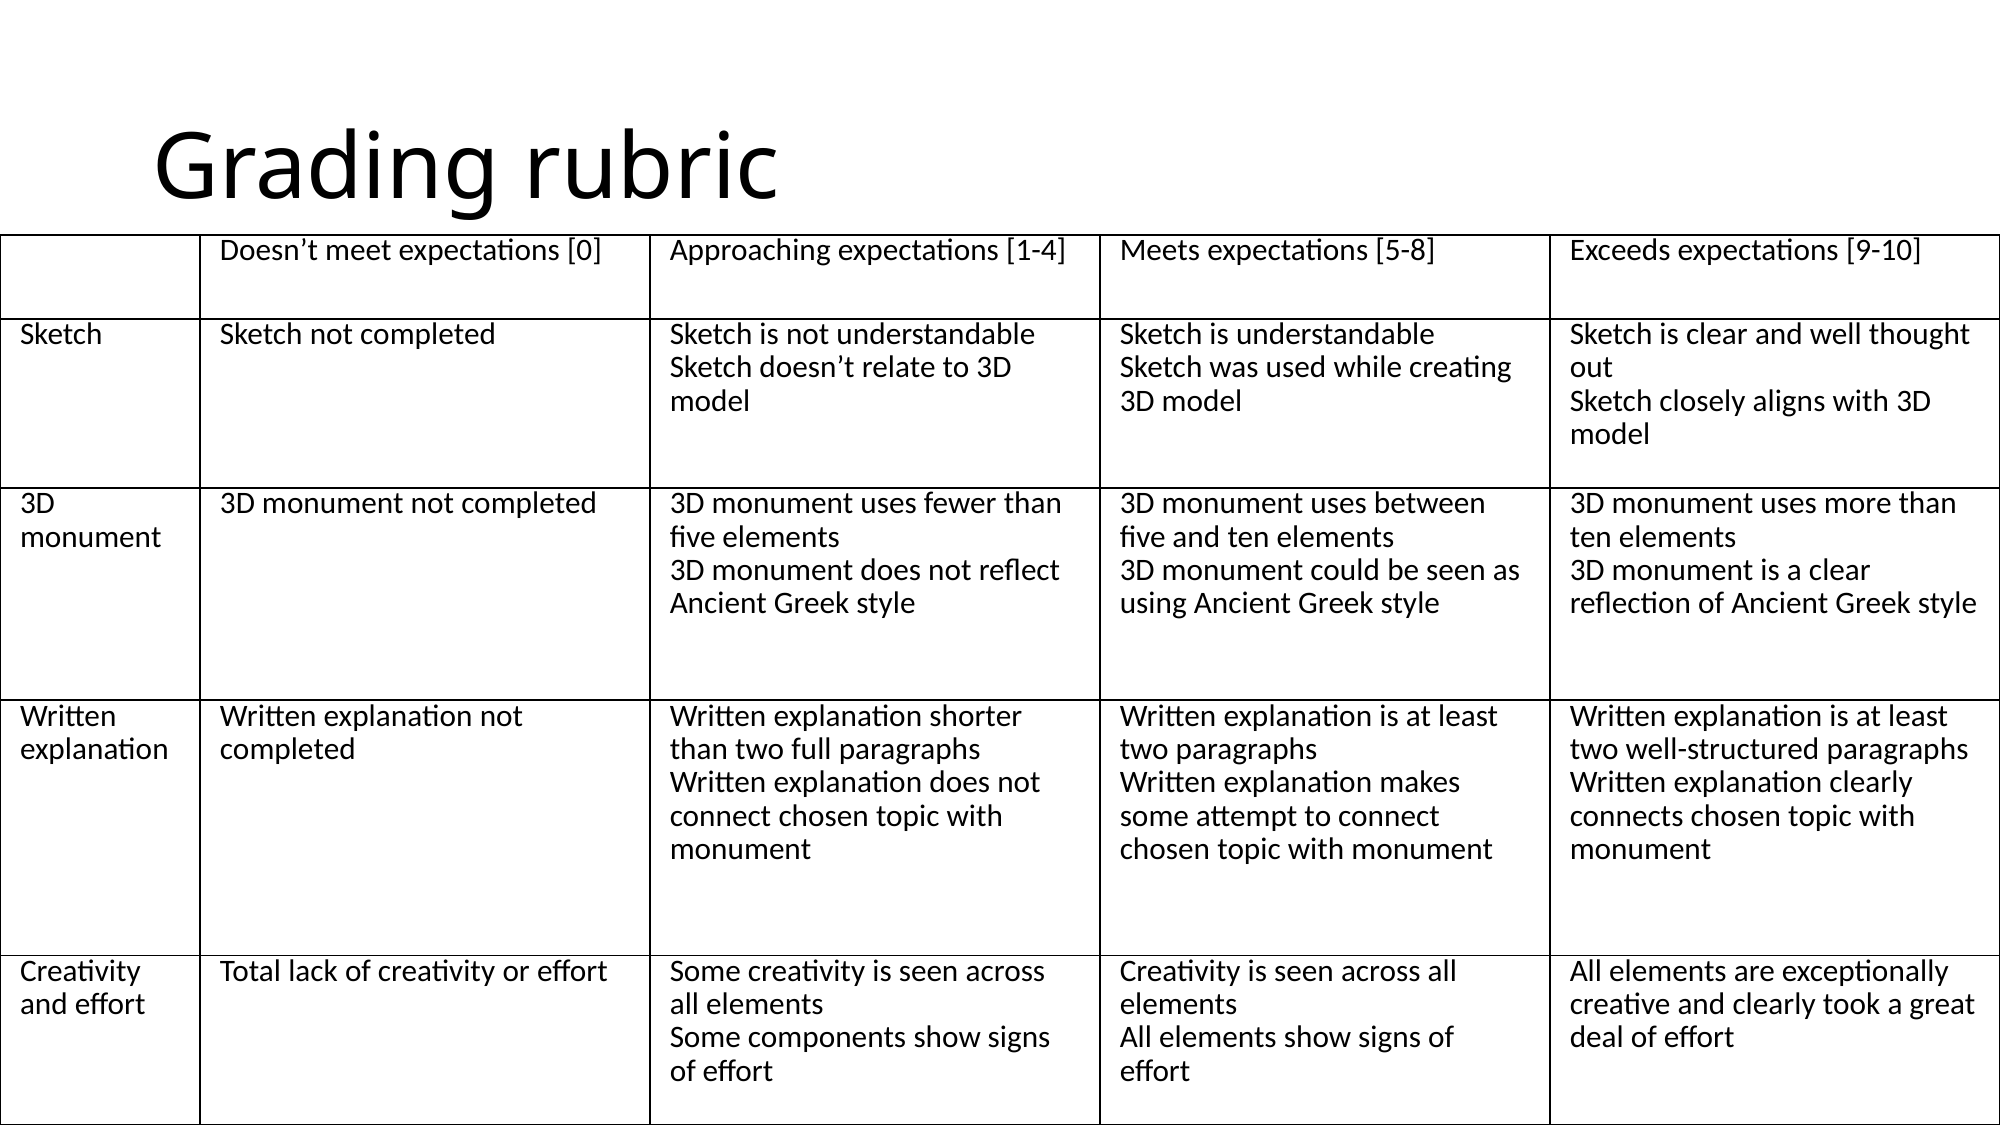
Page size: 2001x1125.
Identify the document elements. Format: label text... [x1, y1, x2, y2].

table_header Meets expectations [5-8] [1101, 236, 1549, 318]
table_cell 3D monument not completed [201, 489, 649, 699]
table_header [1, 236, 199, 318]
table_cell Written explanation shorter than two full paragraphs Written explanation does not connect chosen topic with monument [651, 701, 1099, 955]
table_cell Sketch [1, 320, 199, 487]
table_cell All elements are exceptionally creative and clearly took a great deal of effort [1551, 956, 1999, 1124]
table_cell Sketch is understandable Sketch was used while creating 3D model [1101, 320, 1549, 487]
table_cell 3D monument uses more than ten elements 3D monument is a clear reflection of Ancient Greek style [1551, 489, 1999, 699]
table_cell Sketch is not understandable Sketch doesn’t relate to 3D model [651, 320, 1099, 487]
table_cell Sketch is clear and well thought out Sketch closely aligns with 3D model [1551, 320, 1999, 487]
table_cell Written explanation not completed [201, 701, 649, 955]
table_cell 3D monument uses between five and ten elements 3D monument could be seen as using Ancient Greek style [1101, 489, 1549, 699]
table_header Exceeds expectations [9-10] [1551, 236, 1999, 318]
table_cell 3D monument uses fewer than five elements 3D monument does not reflect Ancient Greek style [651, 489, 1099, 699]
title Grading rubric [137, 59, 1863, 234]
table_cell Written explanation [1, 701, 199, 955]
table_cell Written explanation is at least two well-structured paragraphs Written explanation clearly connects chosen topic with monument [1551, 701, 1999, 955]
table_cell 3D monument [1, 489, 199, 699]
table_cell Creativity and effort [1, 956, 199, 1124]
table_cell Sketch not completed [201, 320, 649, 487]
table_header Doesn’t meet expectations [0] [201, 236, 649, 318]
table_header Approaching expectations [1-4] [651, 236, 1099, 318]
table_cell Creativity is seen across all elements All elements show signs of effort [1101, 956, 1549, 1124]
table_cell Total lack of creativity or effort [201, 956, 649, 1124]
table_cell Written explanation is at least two paragraphs Written explanation makes some attempt to connect chosen topic with monument [1101, 701, 1549, 955]
table_cell Some creativity is seen across all elements Some components show signs of effort [651, 956, 1099, 1124]
